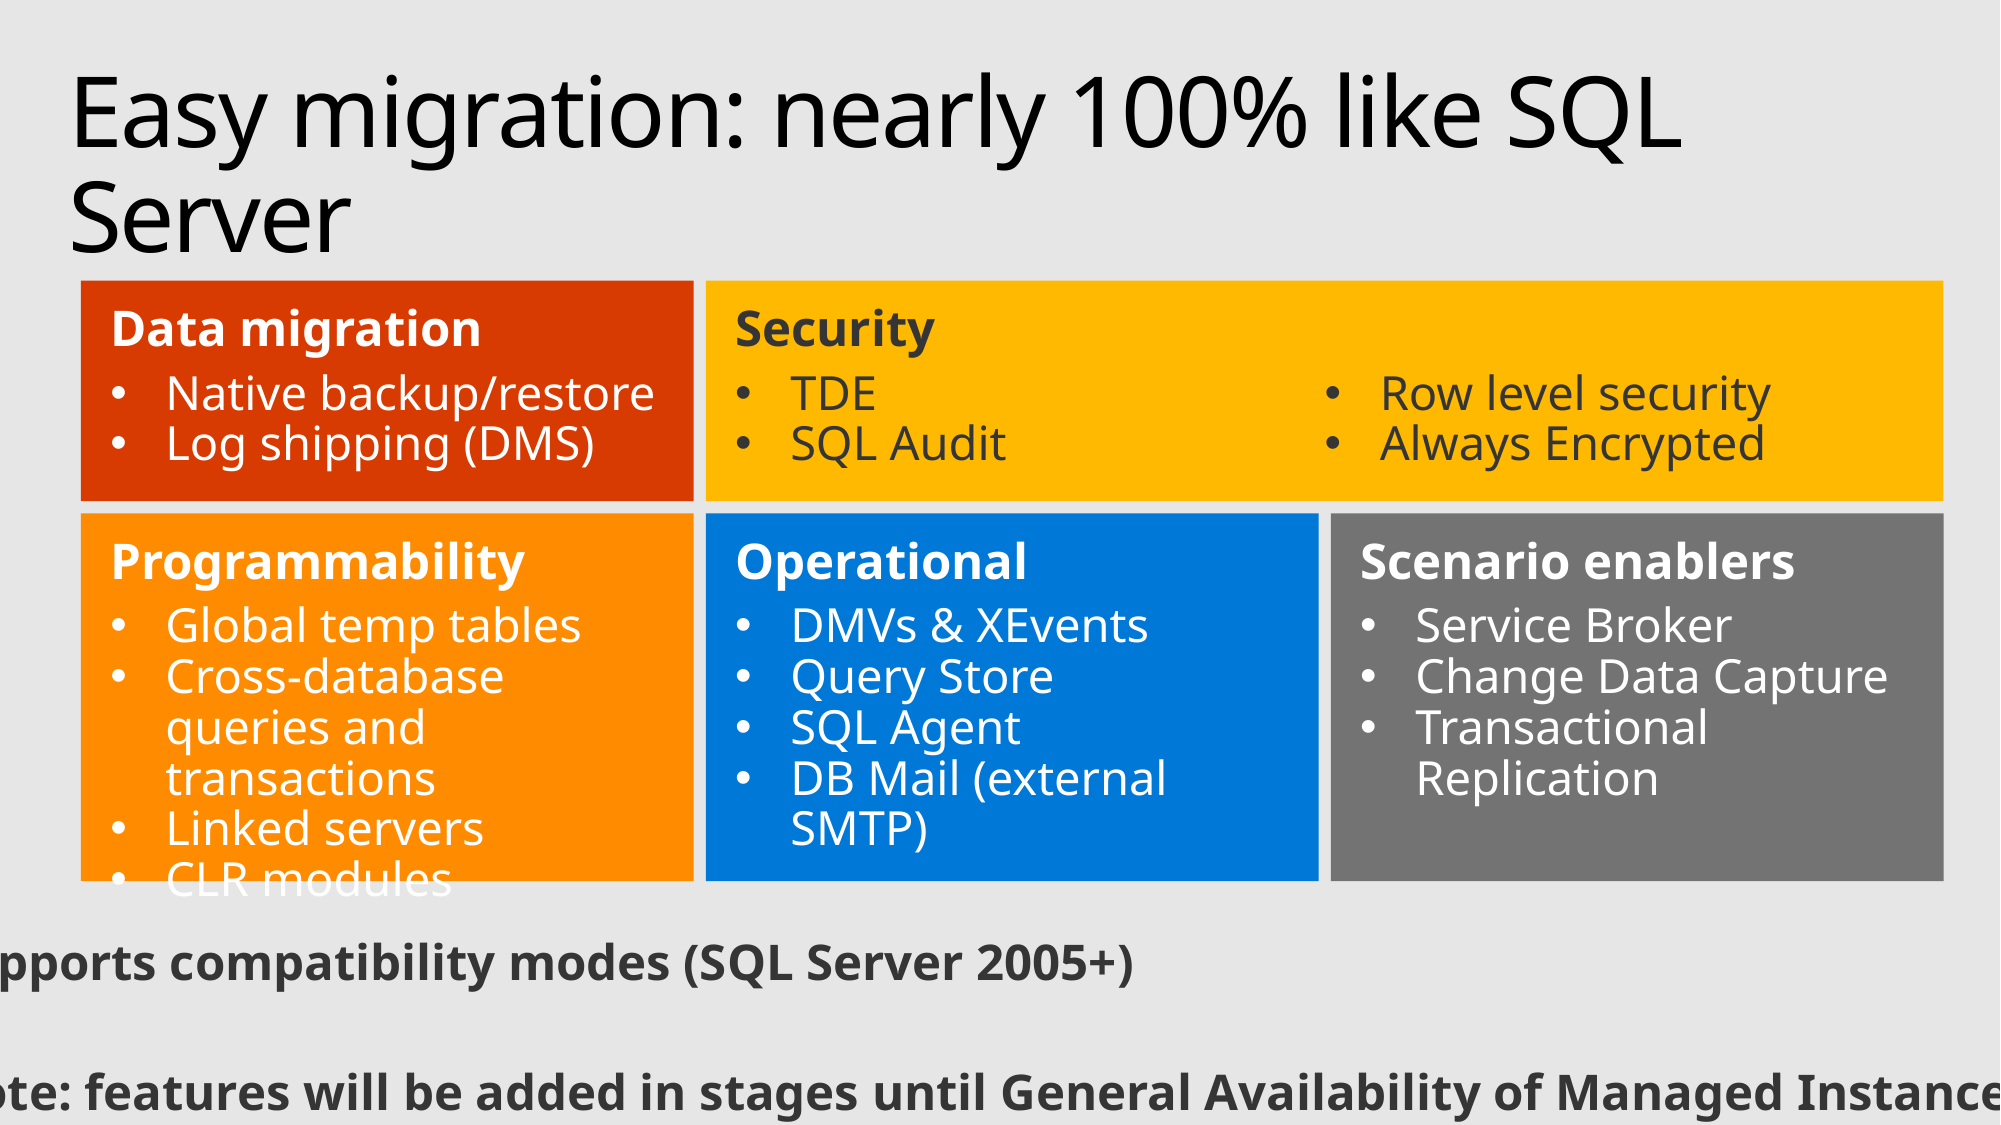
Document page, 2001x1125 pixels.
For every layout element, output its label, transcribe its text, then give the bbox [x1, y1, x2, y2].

text_box Operational DMVs & XEvents Query Store SQL Agent DB Mail (external SMTP) [705, 513, 1319, 882]
text_box Programmability Global temp tables Cross-database queries and transactions Linked servers CLR modules [80, 513, 694, 882]
text_box Data migration Native backup/restore Log shipping (DMS) [80, 280, 694, 502]
text_box Supports compatibility modes (SQL Server 2005+) Note: features will be added in stages until General Availability of Managed Instance [0, 914, 2000, 1125]
title Easy migration: nearly 100% like SQL Server [44, 47, 1957, 196]
text_box Scenario enablers Service Broker Change Data Capture Transactional Replication [1330, 513, 1944, 882]
text_box Security TDE SQL Audit Row level security Always Encrypted [705, 280, 1944, 502]
